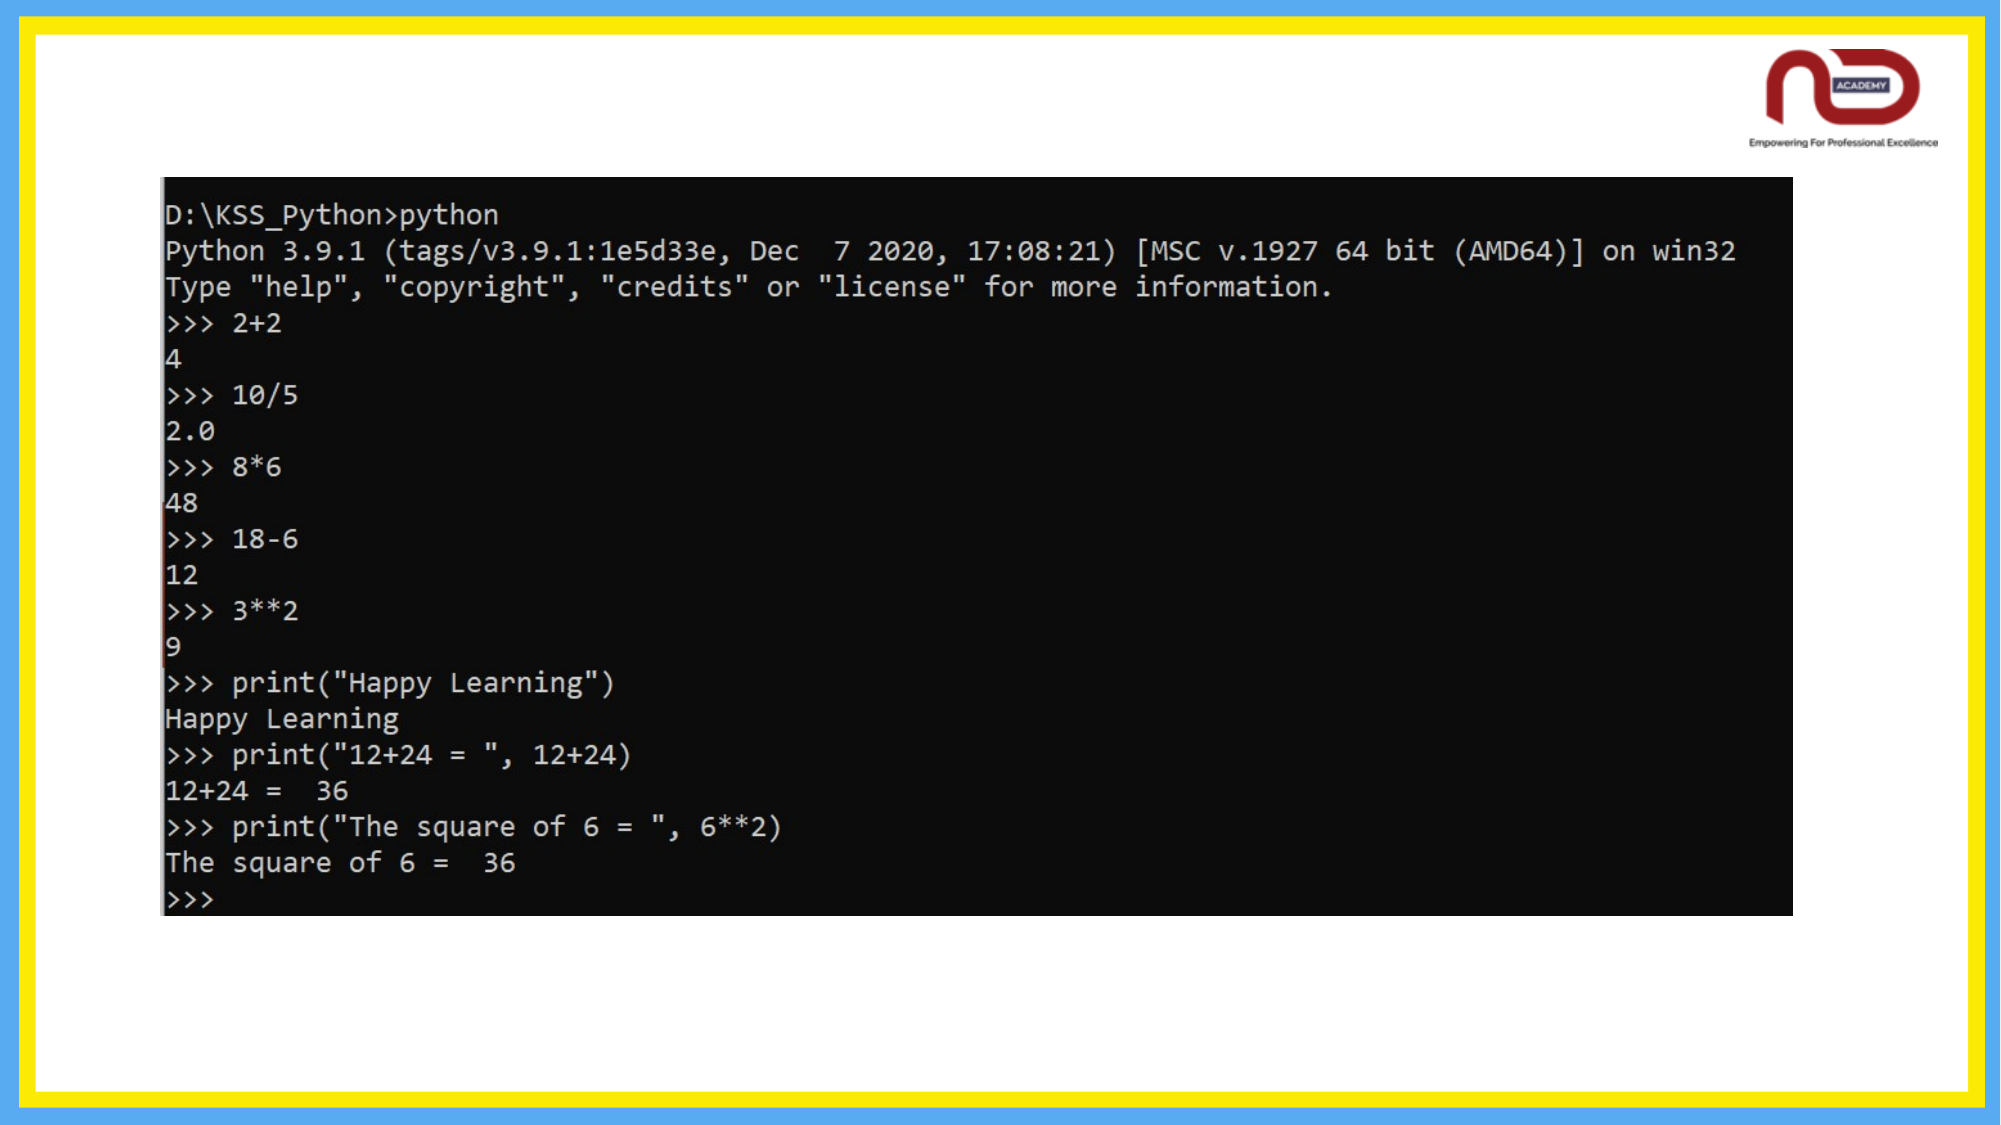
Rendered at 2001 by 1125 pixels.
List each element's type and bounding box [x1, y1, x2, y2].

picture [1749, 49, 1938, 148]
picture [160, 176, 1793, 916]
